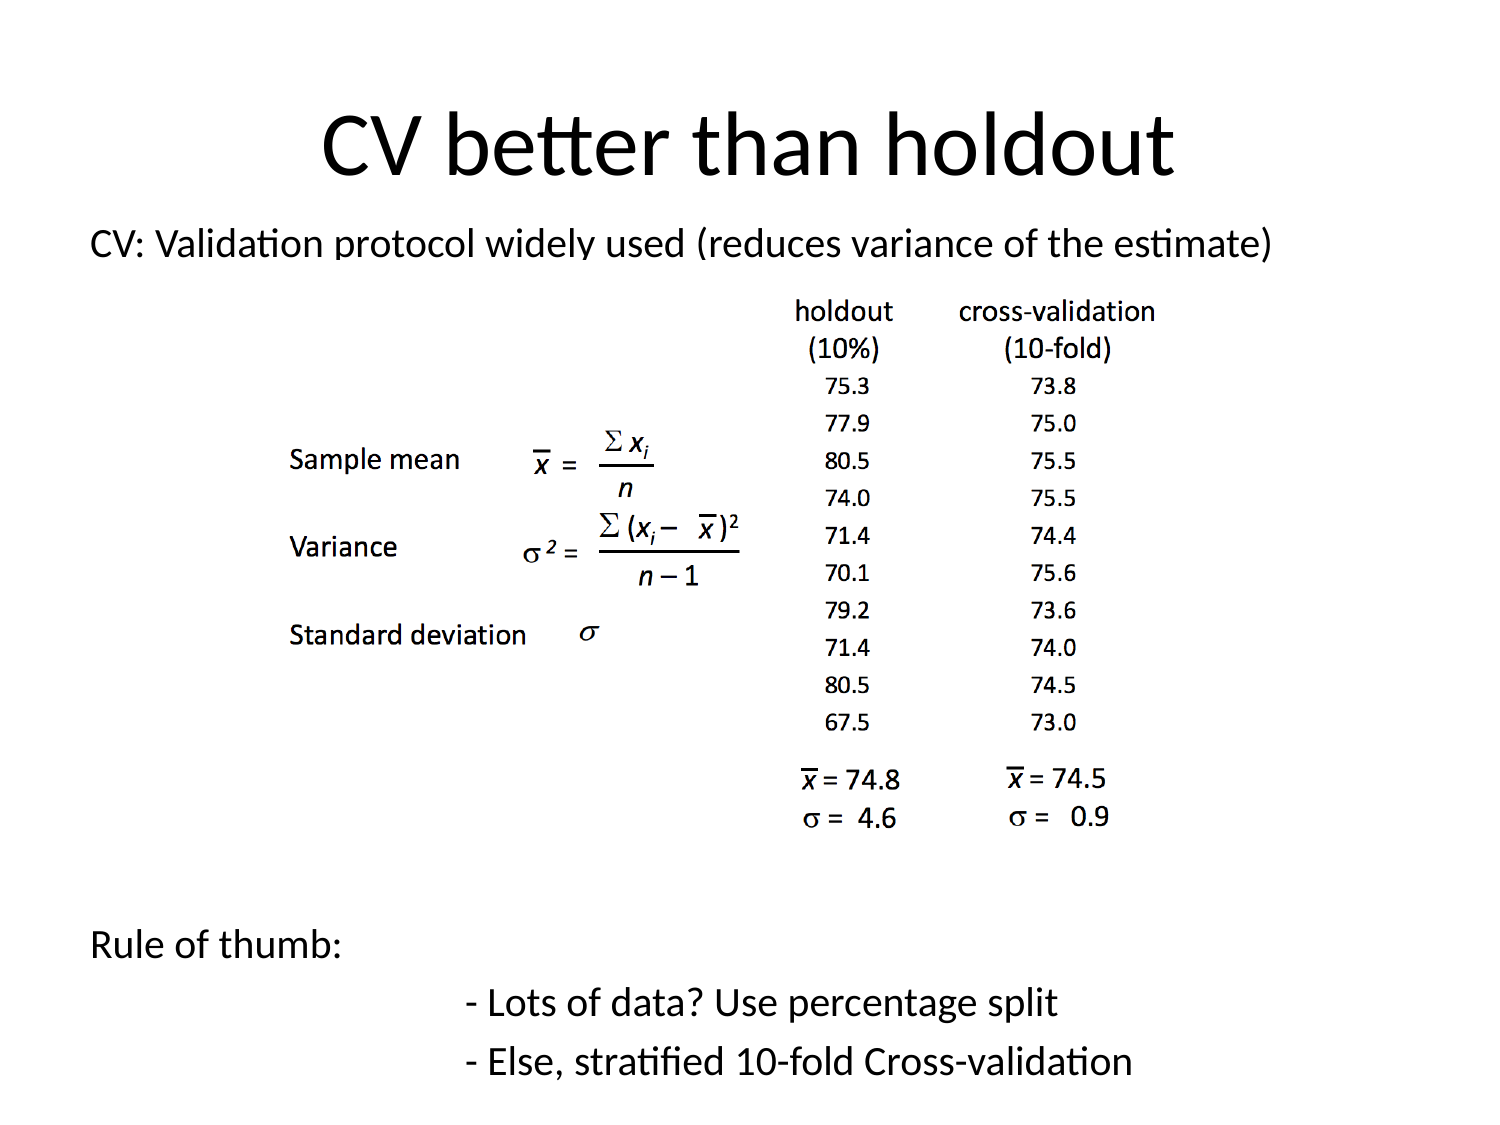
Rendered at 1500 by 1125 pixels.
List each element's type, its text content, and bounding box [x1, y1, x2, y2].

title CV better than holdout [75, 45, 1425, 208]
picture [263, 260, 1205, 859]
list CV: Validation protocol widely used (reduces variance of the estimate) Rule of thumb: - Lots of data? Use percentage split - Else, stratified 10-fold Cross-validation [75, 208, 1425, 1103]
